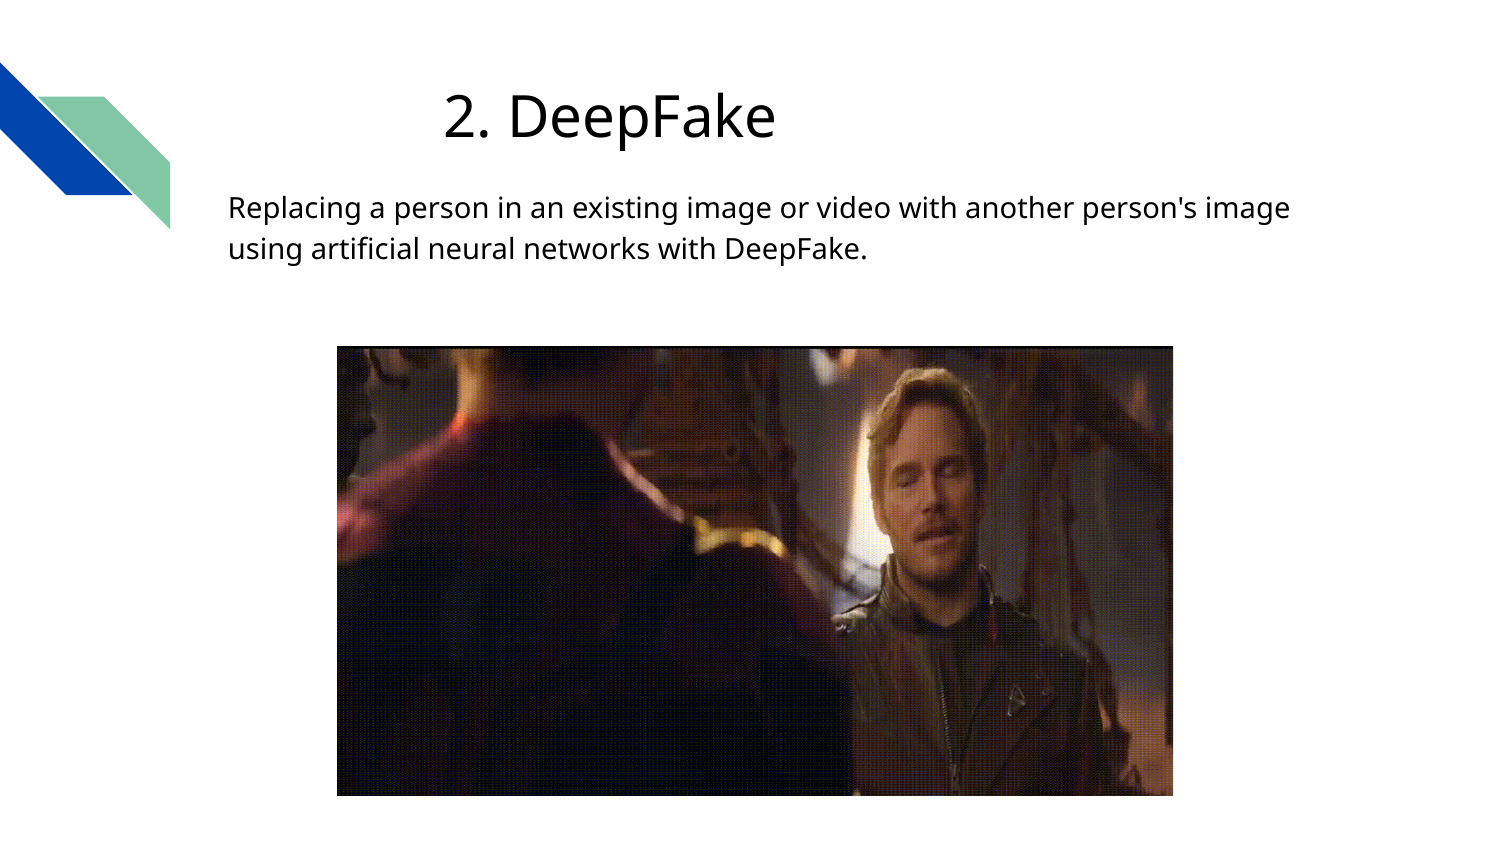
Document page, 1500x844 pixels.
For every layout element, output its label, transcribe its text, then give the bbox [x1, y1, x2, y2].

title DeepD2. 2. DeepFake [212, 64, 1368, 169]
list Replacing a person in an existing image or video with another person's image using artificial neural networks with DeepFake. [212, 169, 1368, 735]
picture [336, 346, 1174, 796]
